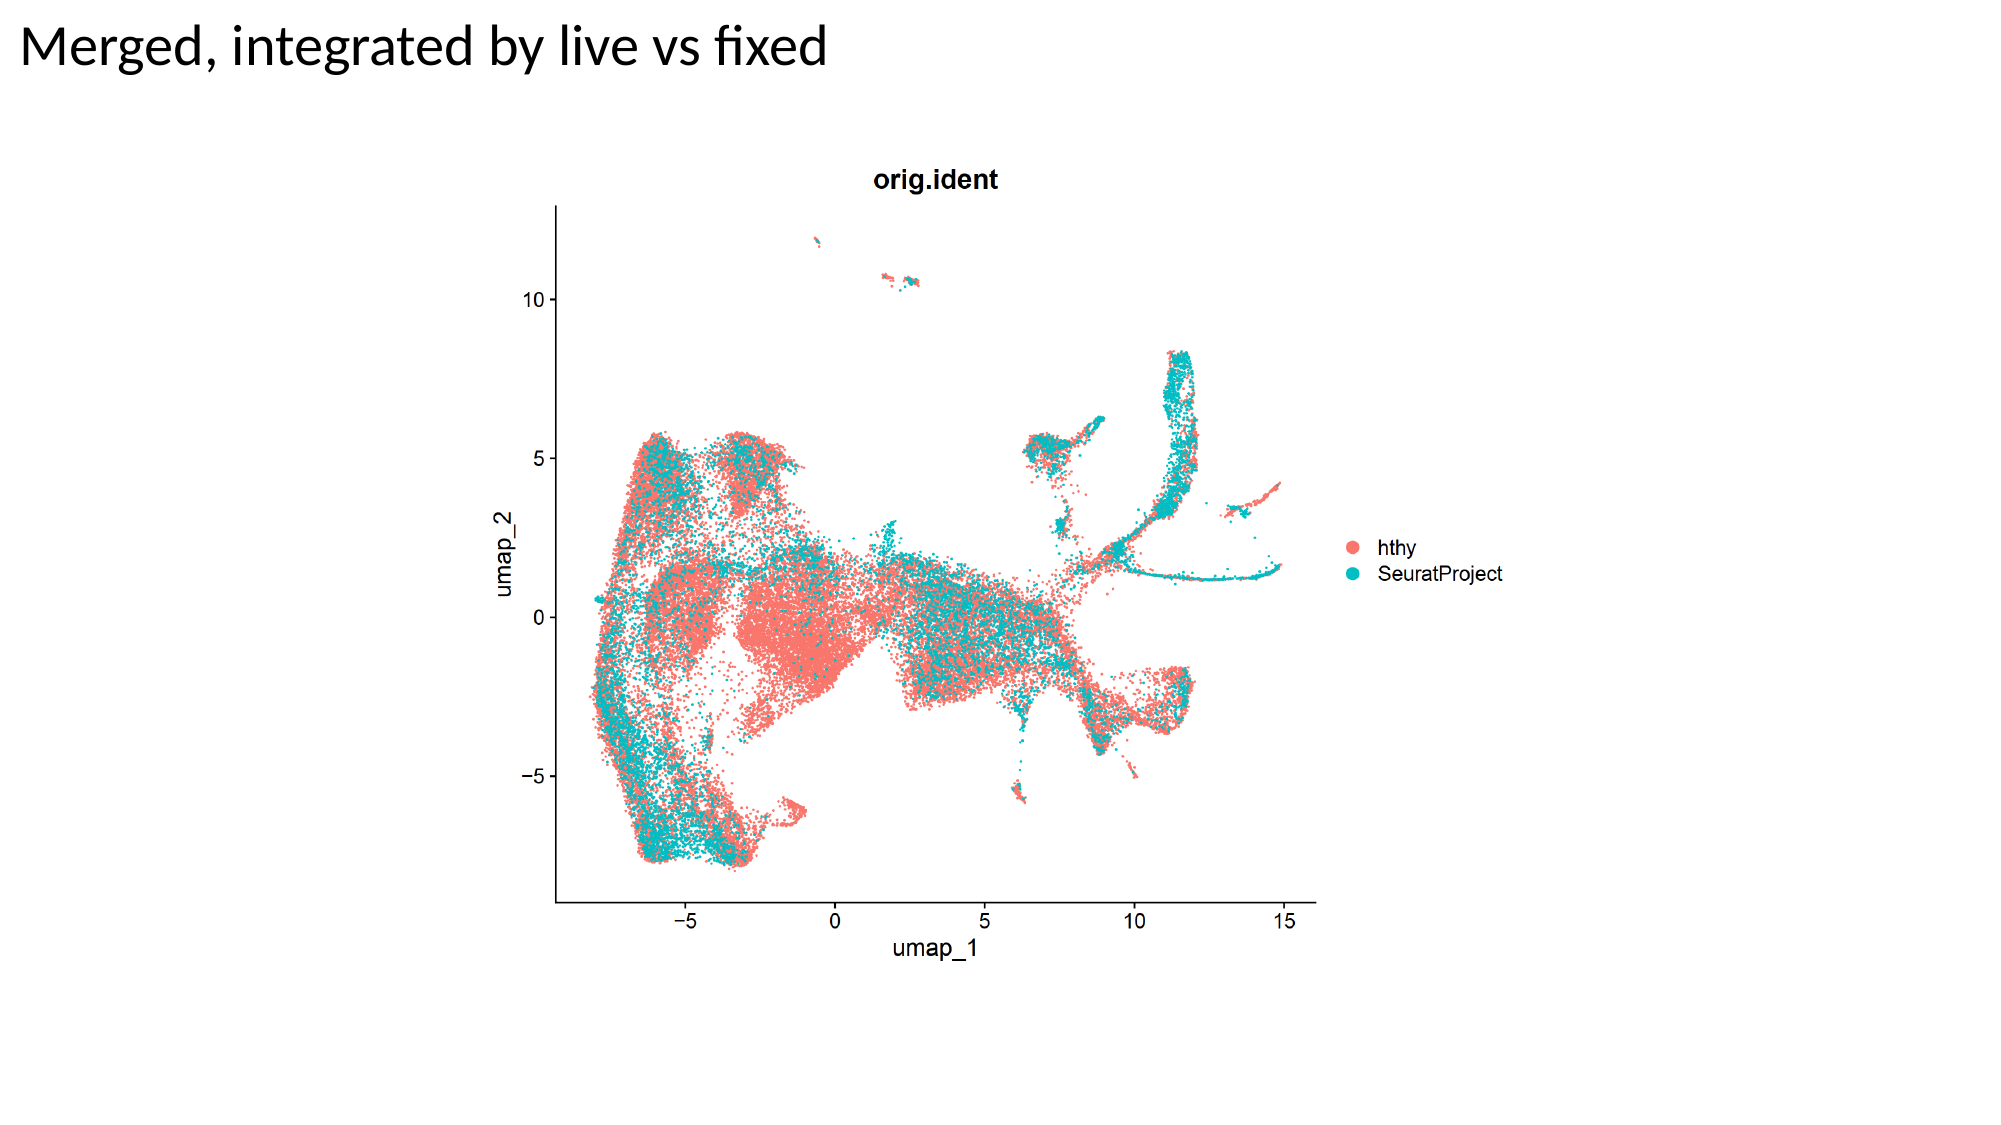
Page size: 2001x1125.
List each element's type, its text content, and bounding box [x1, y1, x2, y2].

text_box Merged, integrated by live vs fixed [4, 0, 845, 85]
picture [482, 153, 1518, 972]
